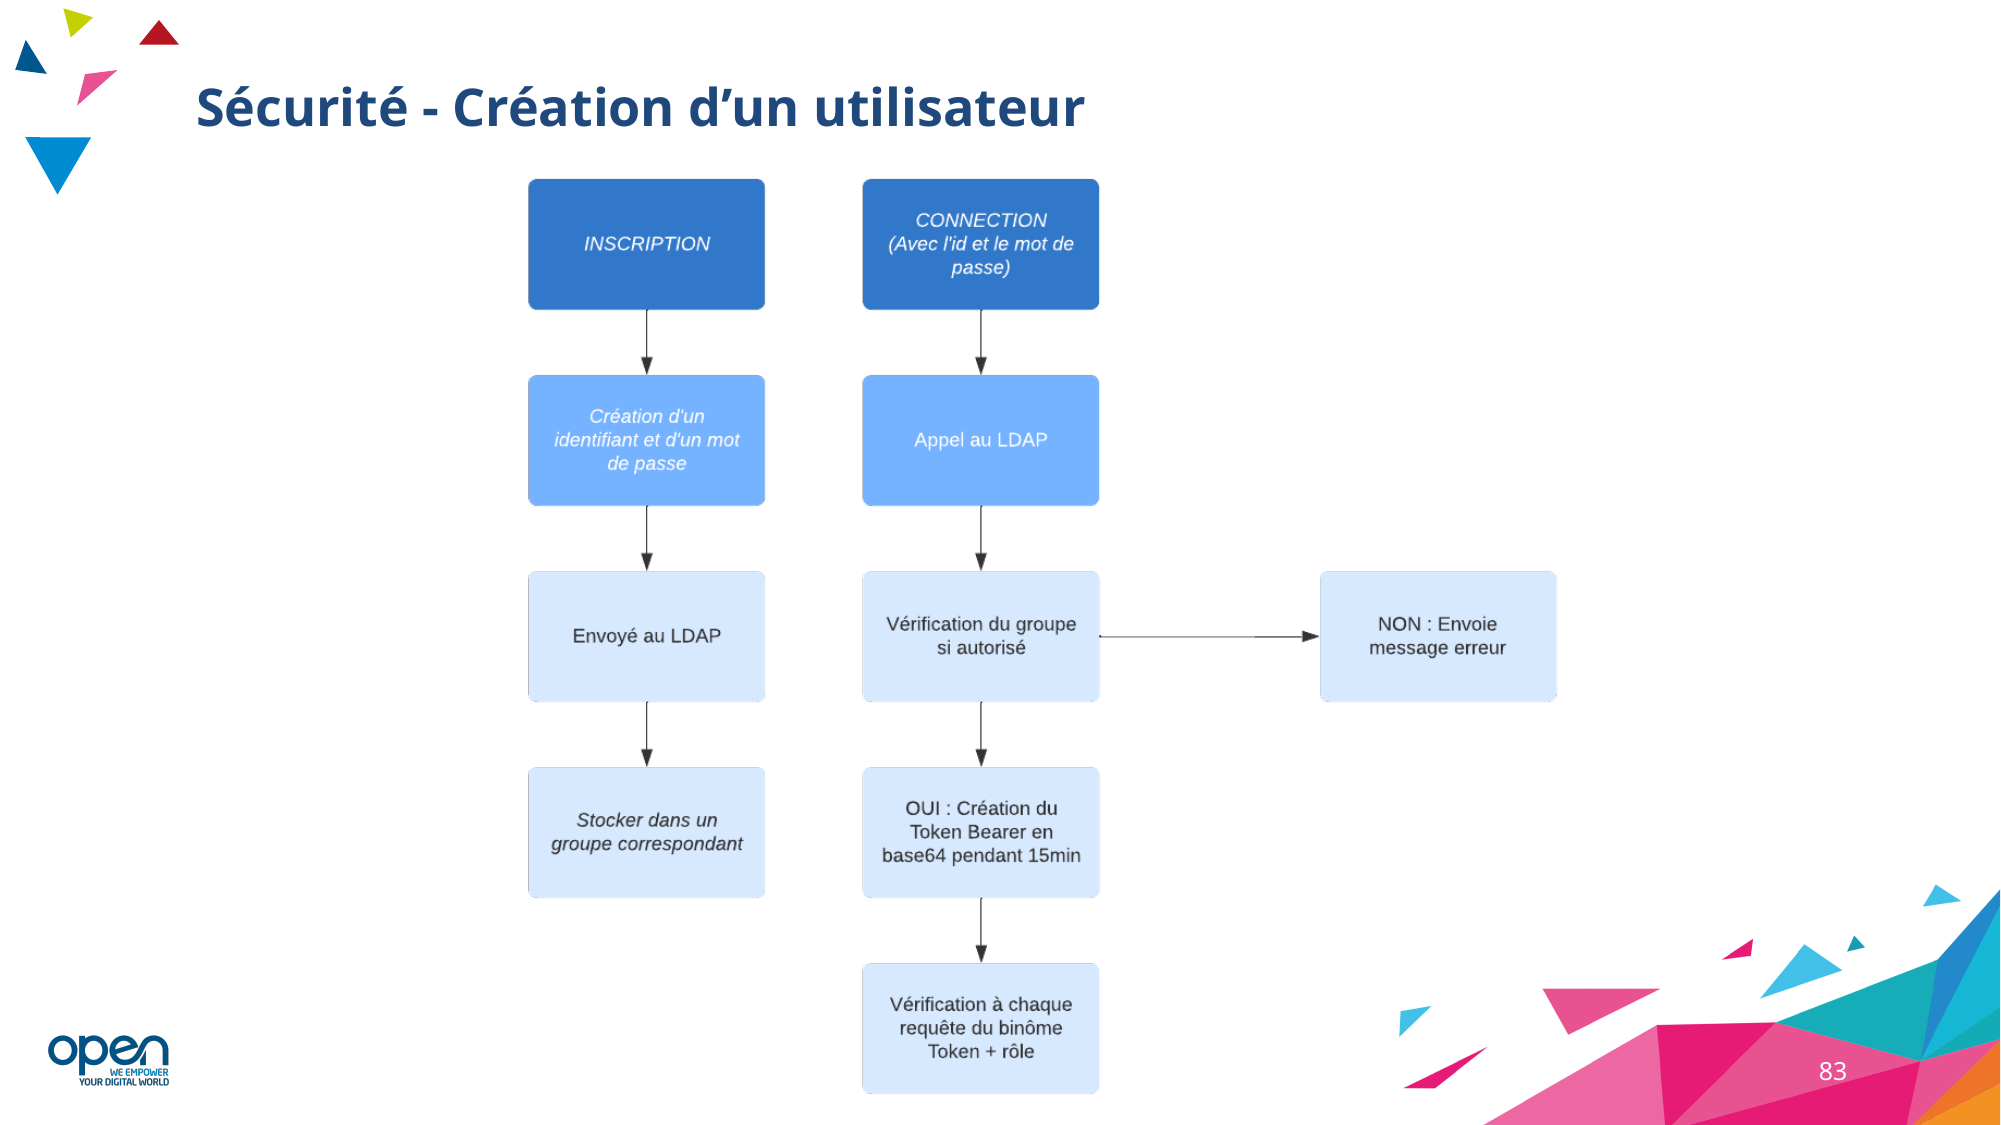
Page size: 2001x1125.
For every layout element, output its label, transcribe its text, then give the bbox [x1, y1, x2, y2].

text_box 83 [1630, 1042, 1863, 1103]
picture [375, 81, 2001, 1125]
picture [37, 1027, 180, 1097]
text_box Sécurité - Création d’un utilisateur [181, 58, 1447, 152]
